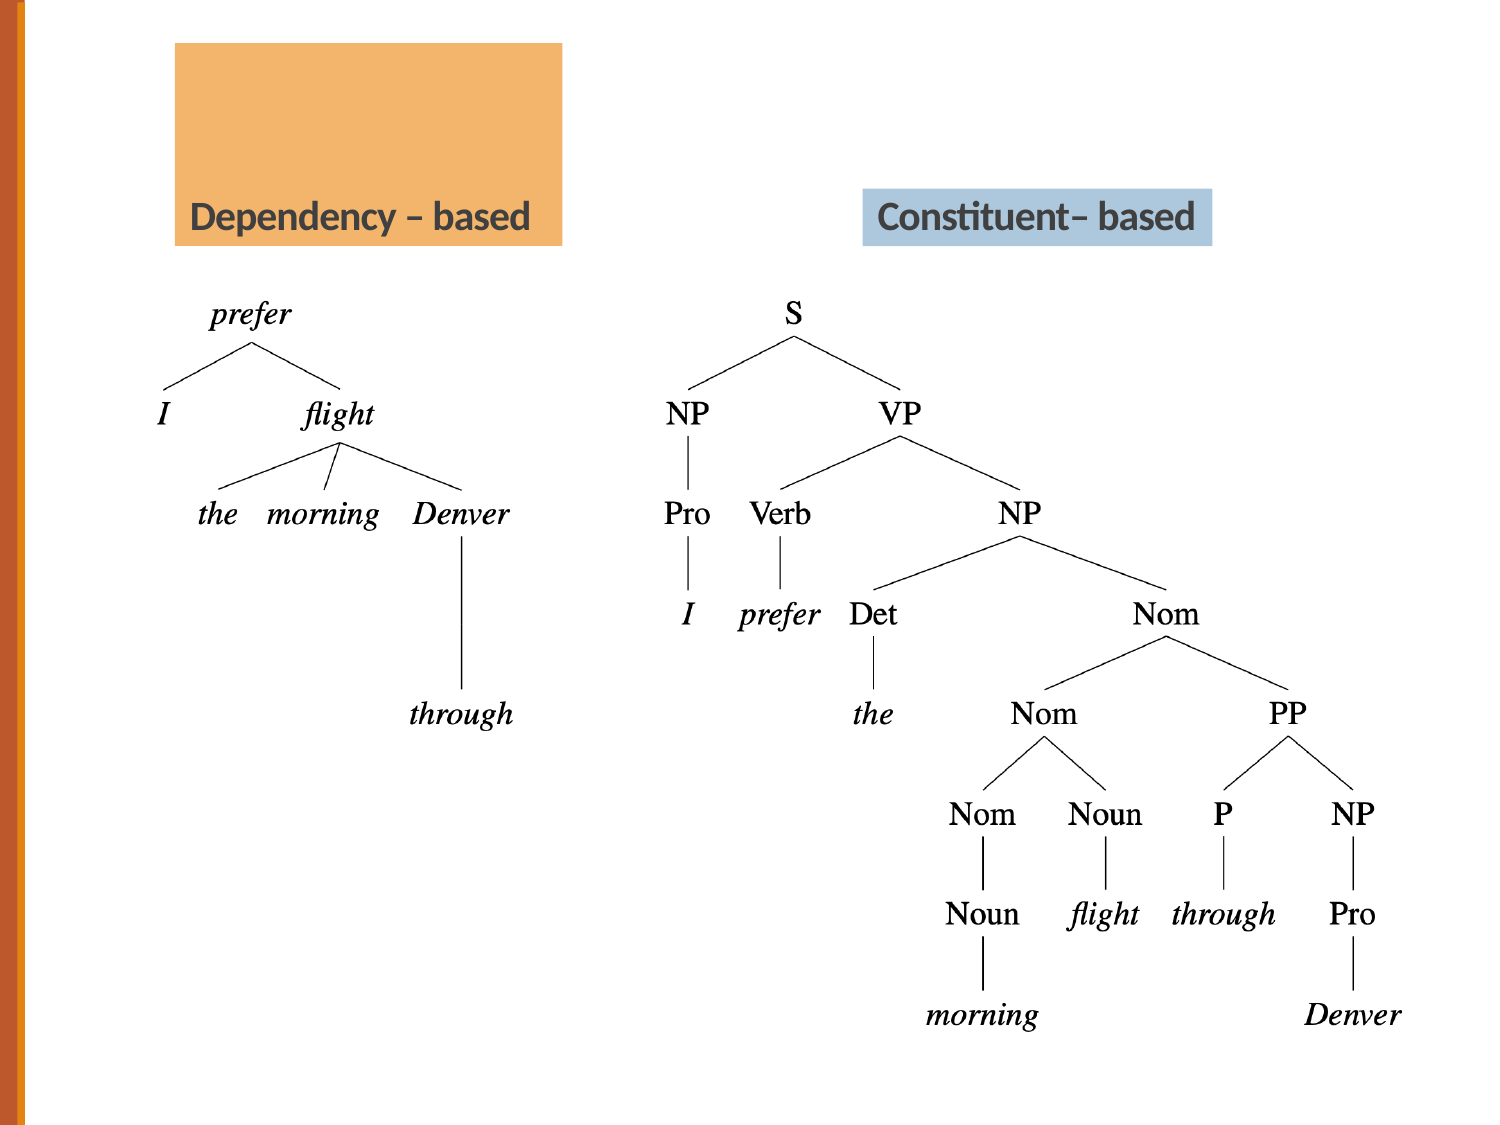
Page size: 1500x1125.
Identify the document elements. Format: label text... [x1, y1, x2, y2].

title Dependency – based [174, 43, 563, 246]
text_box Constituent– based [862, 188, 1213, 247]
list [134, 292, 1426, 1044]
